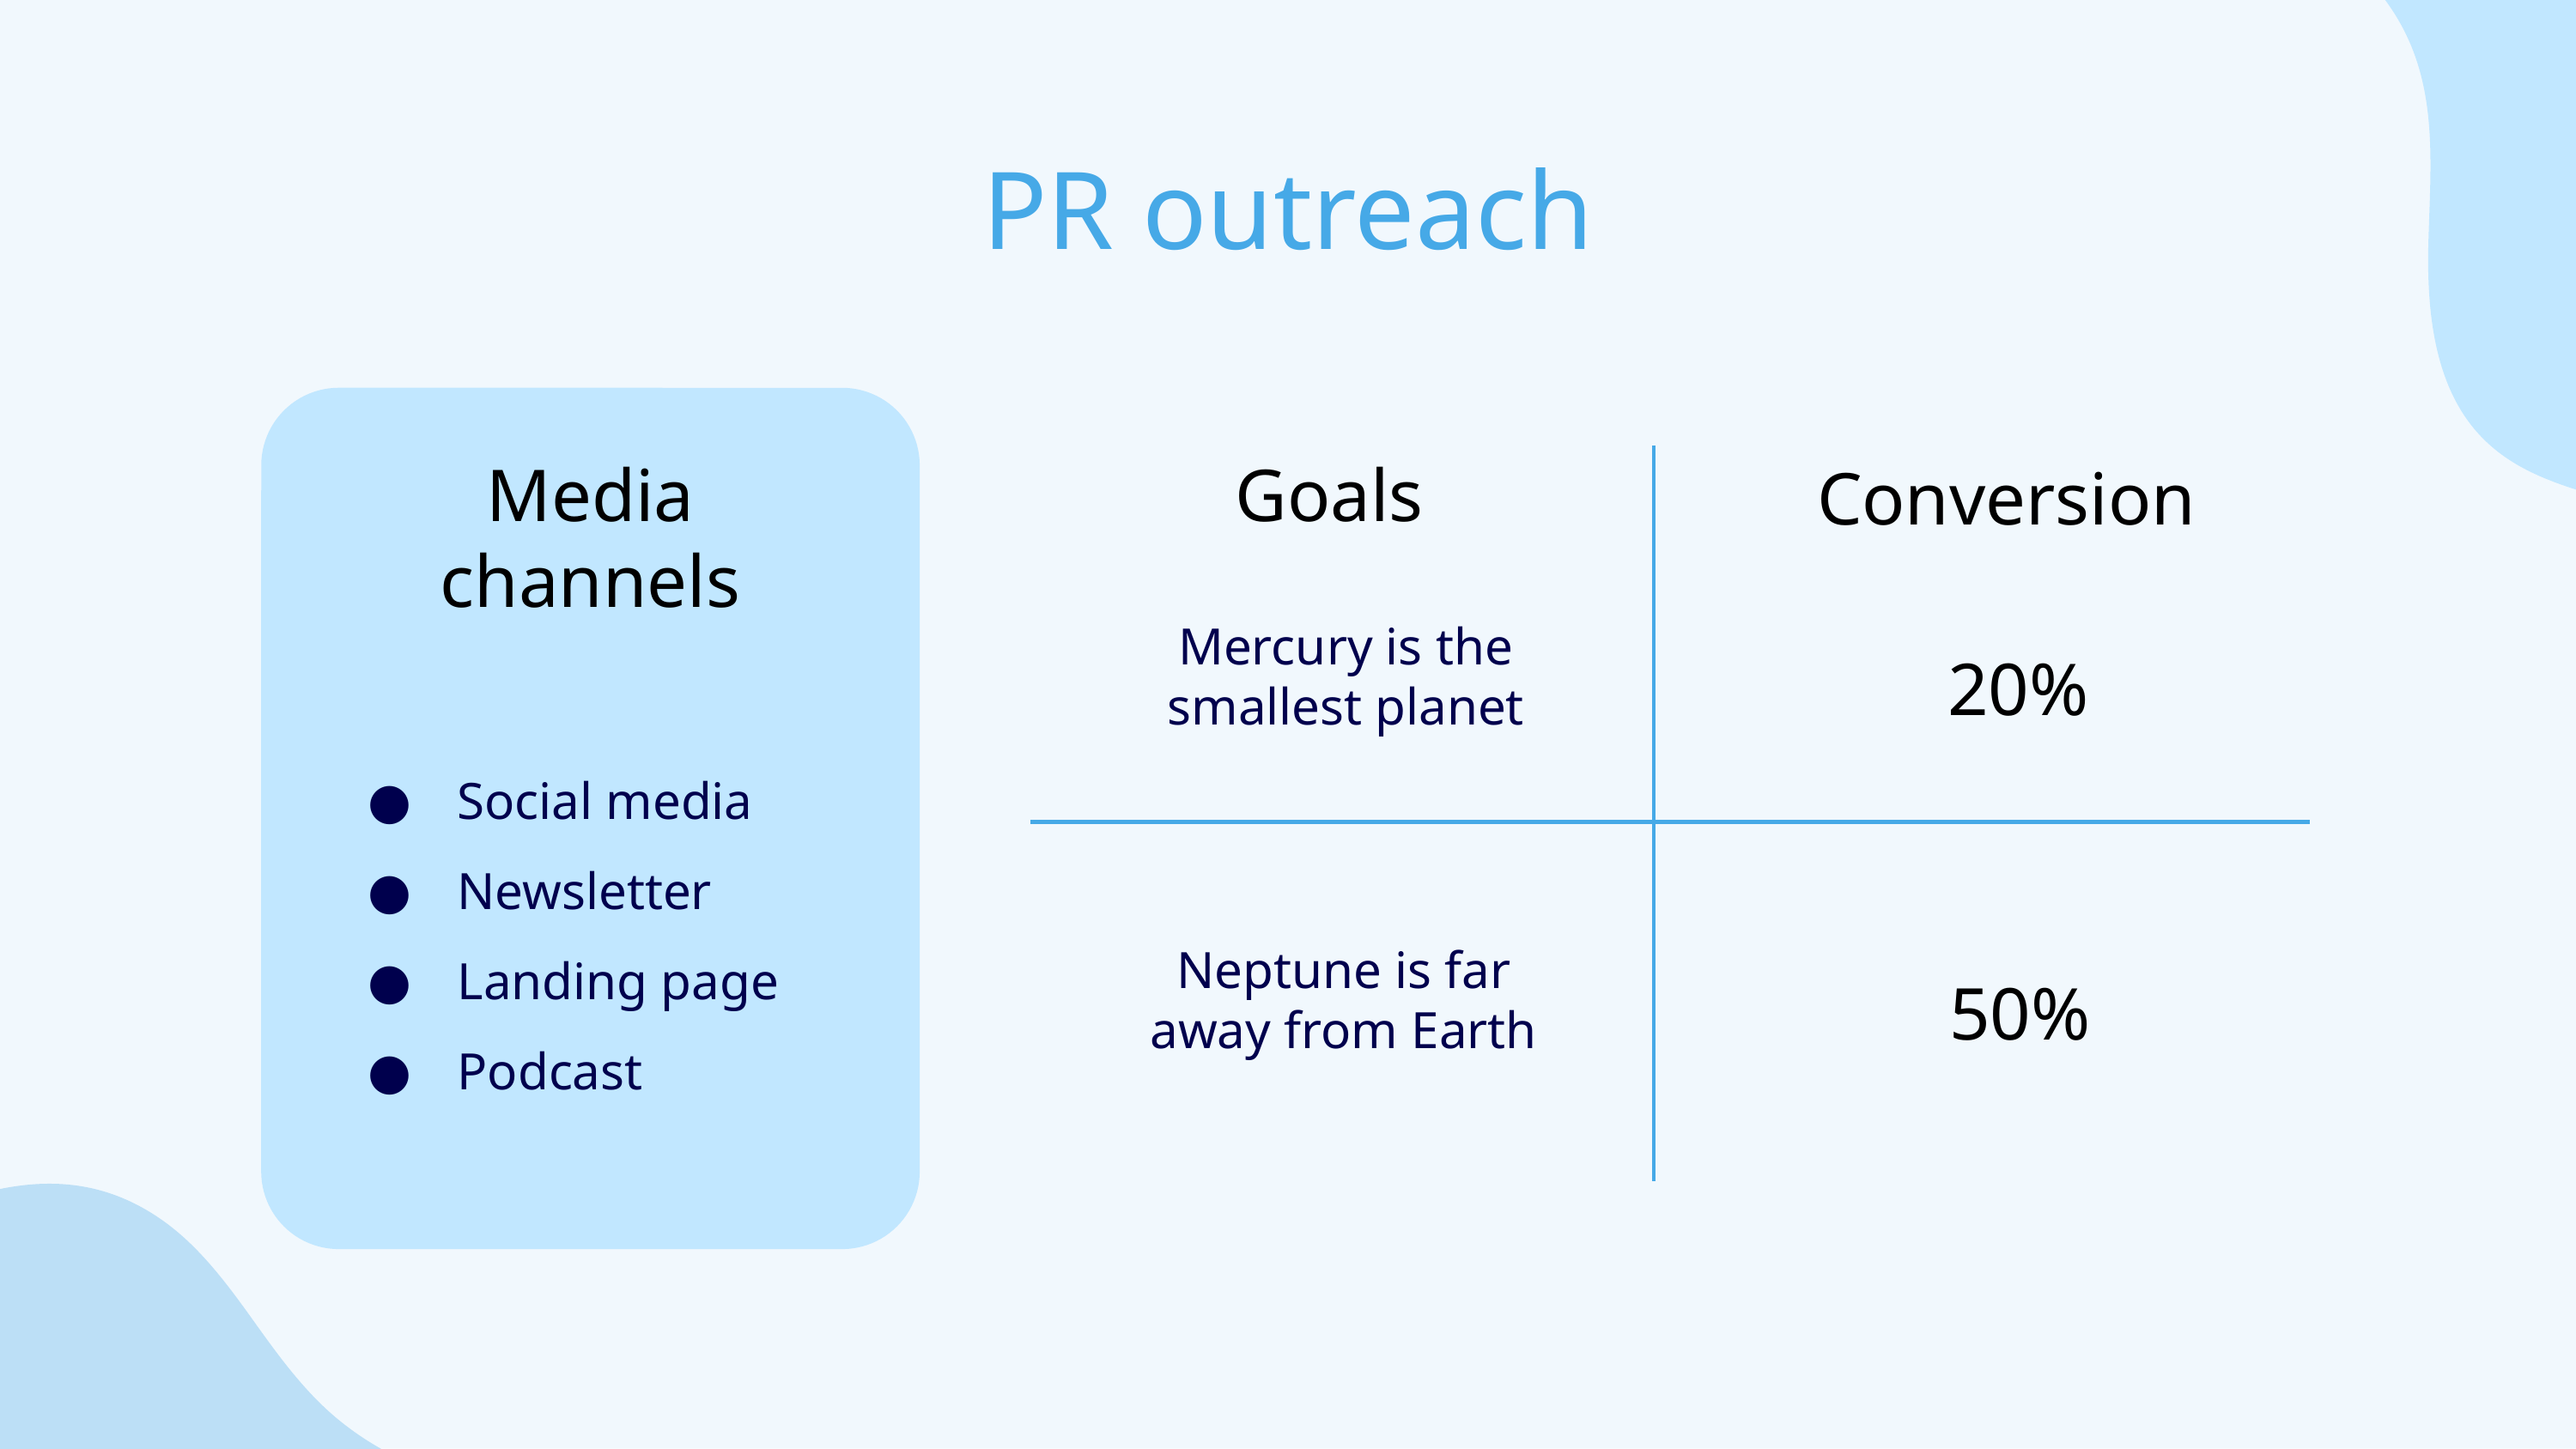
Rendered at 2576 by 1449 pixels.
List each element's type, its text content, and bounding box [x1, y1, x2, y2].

text_box Media channels [302, 424, 878, 681]
text_box 50% [1820, 912, 2220, 1110]
title PR outreach [203, 124, 2373, 287]
text_box Mercury is the smallest planet [1089, 588, 1602, 785]
text_box Social media Newsletter Landing page Podcast [302, 713, 878, 1140]
text_box Neptune is far away from Earth [1087, 912, 1601, 1110]
text_box [261, 387, 920, 1250]
text_box Conversion [1698, 427, 2315, 566]
text_box 20% [1818, 589, 2218, 785]
text_box Goals [1127, 424, 1531, 562]
